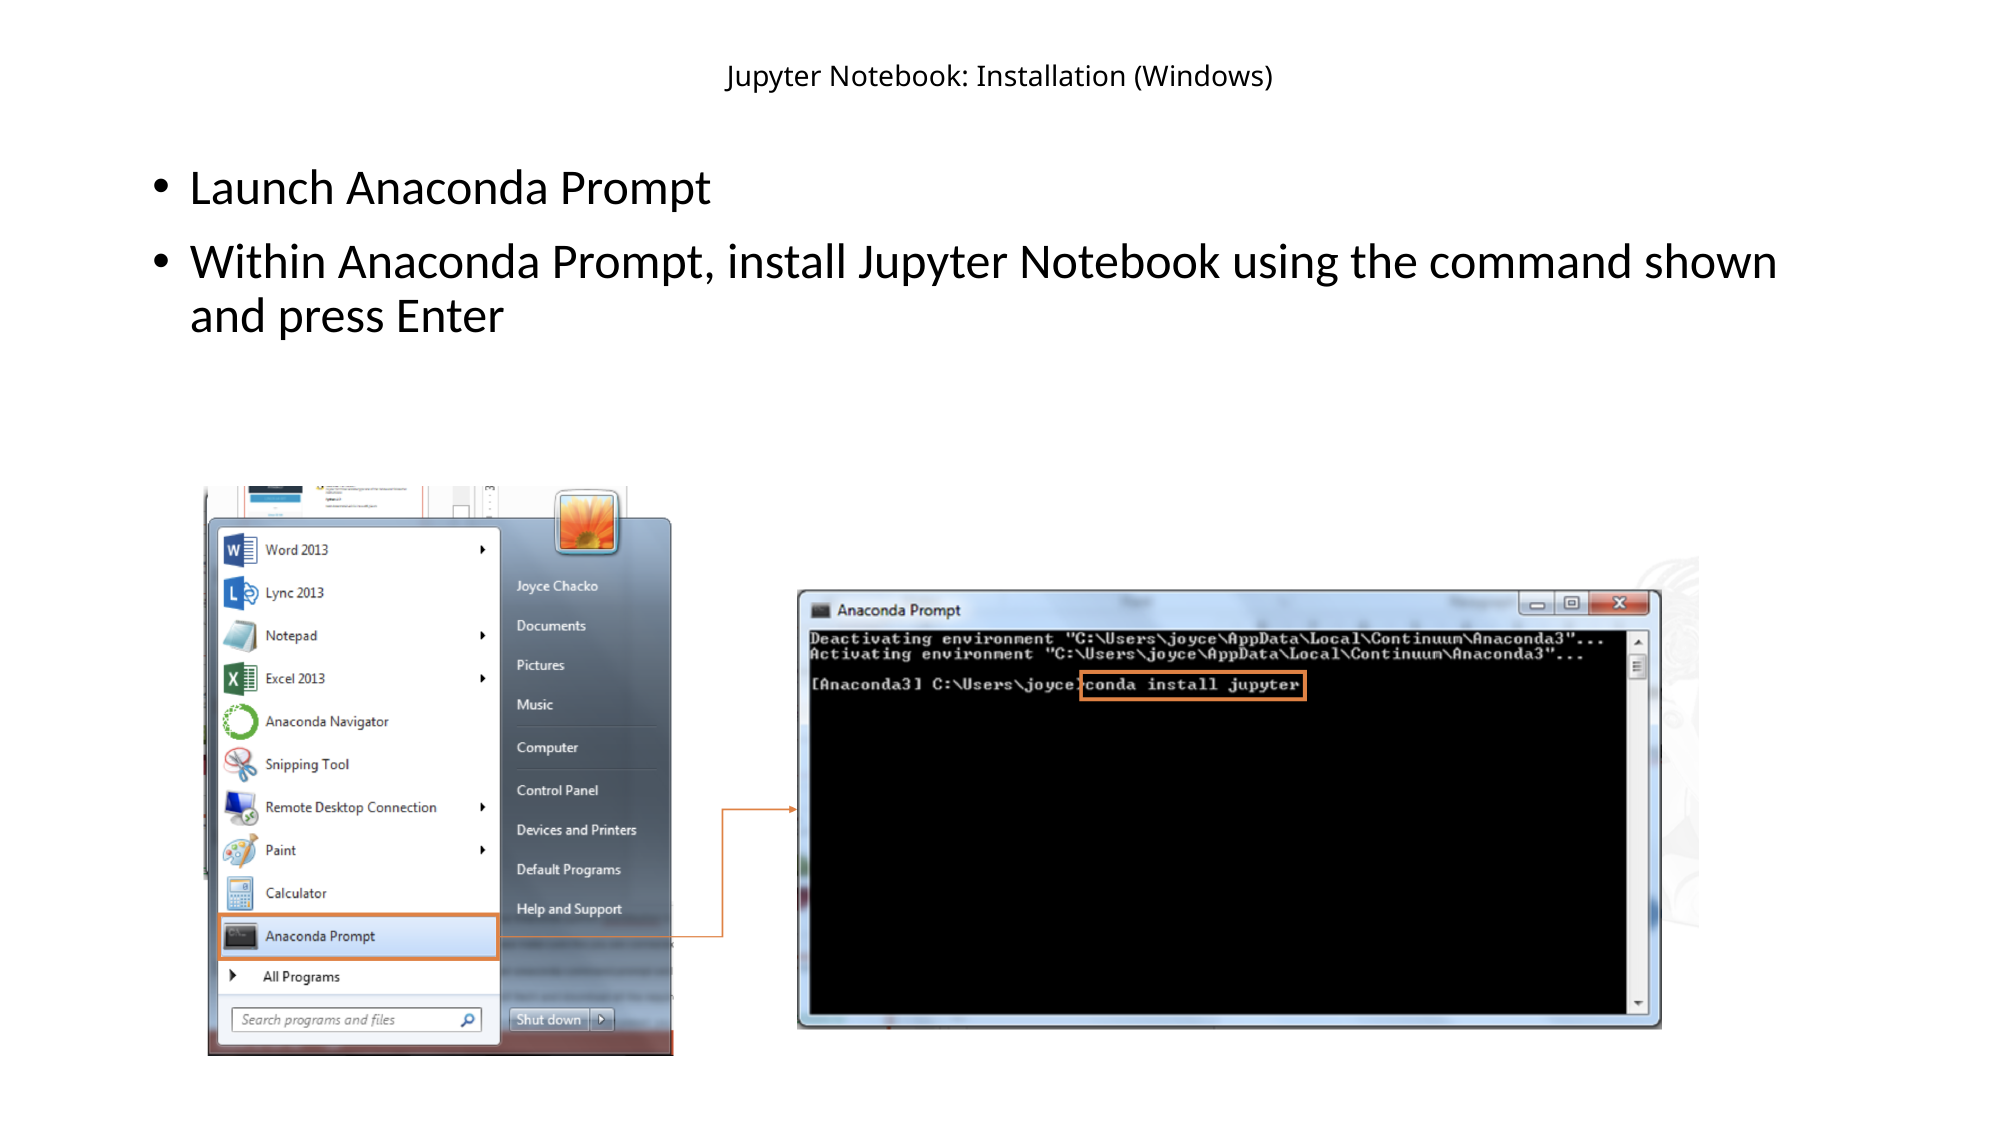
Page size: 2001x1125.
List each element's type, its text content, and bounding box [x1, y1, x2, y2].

title Jupyter Notebook: Installation (Windows) [137, 23, 1863, 136]
picture [164, 460, 1699, 1072]
list Launch Anaconda Prompt Within Anaconda Prompt, install Jupyter Notebook using the command shown and press Enter [137, 153, 1863, 397]
